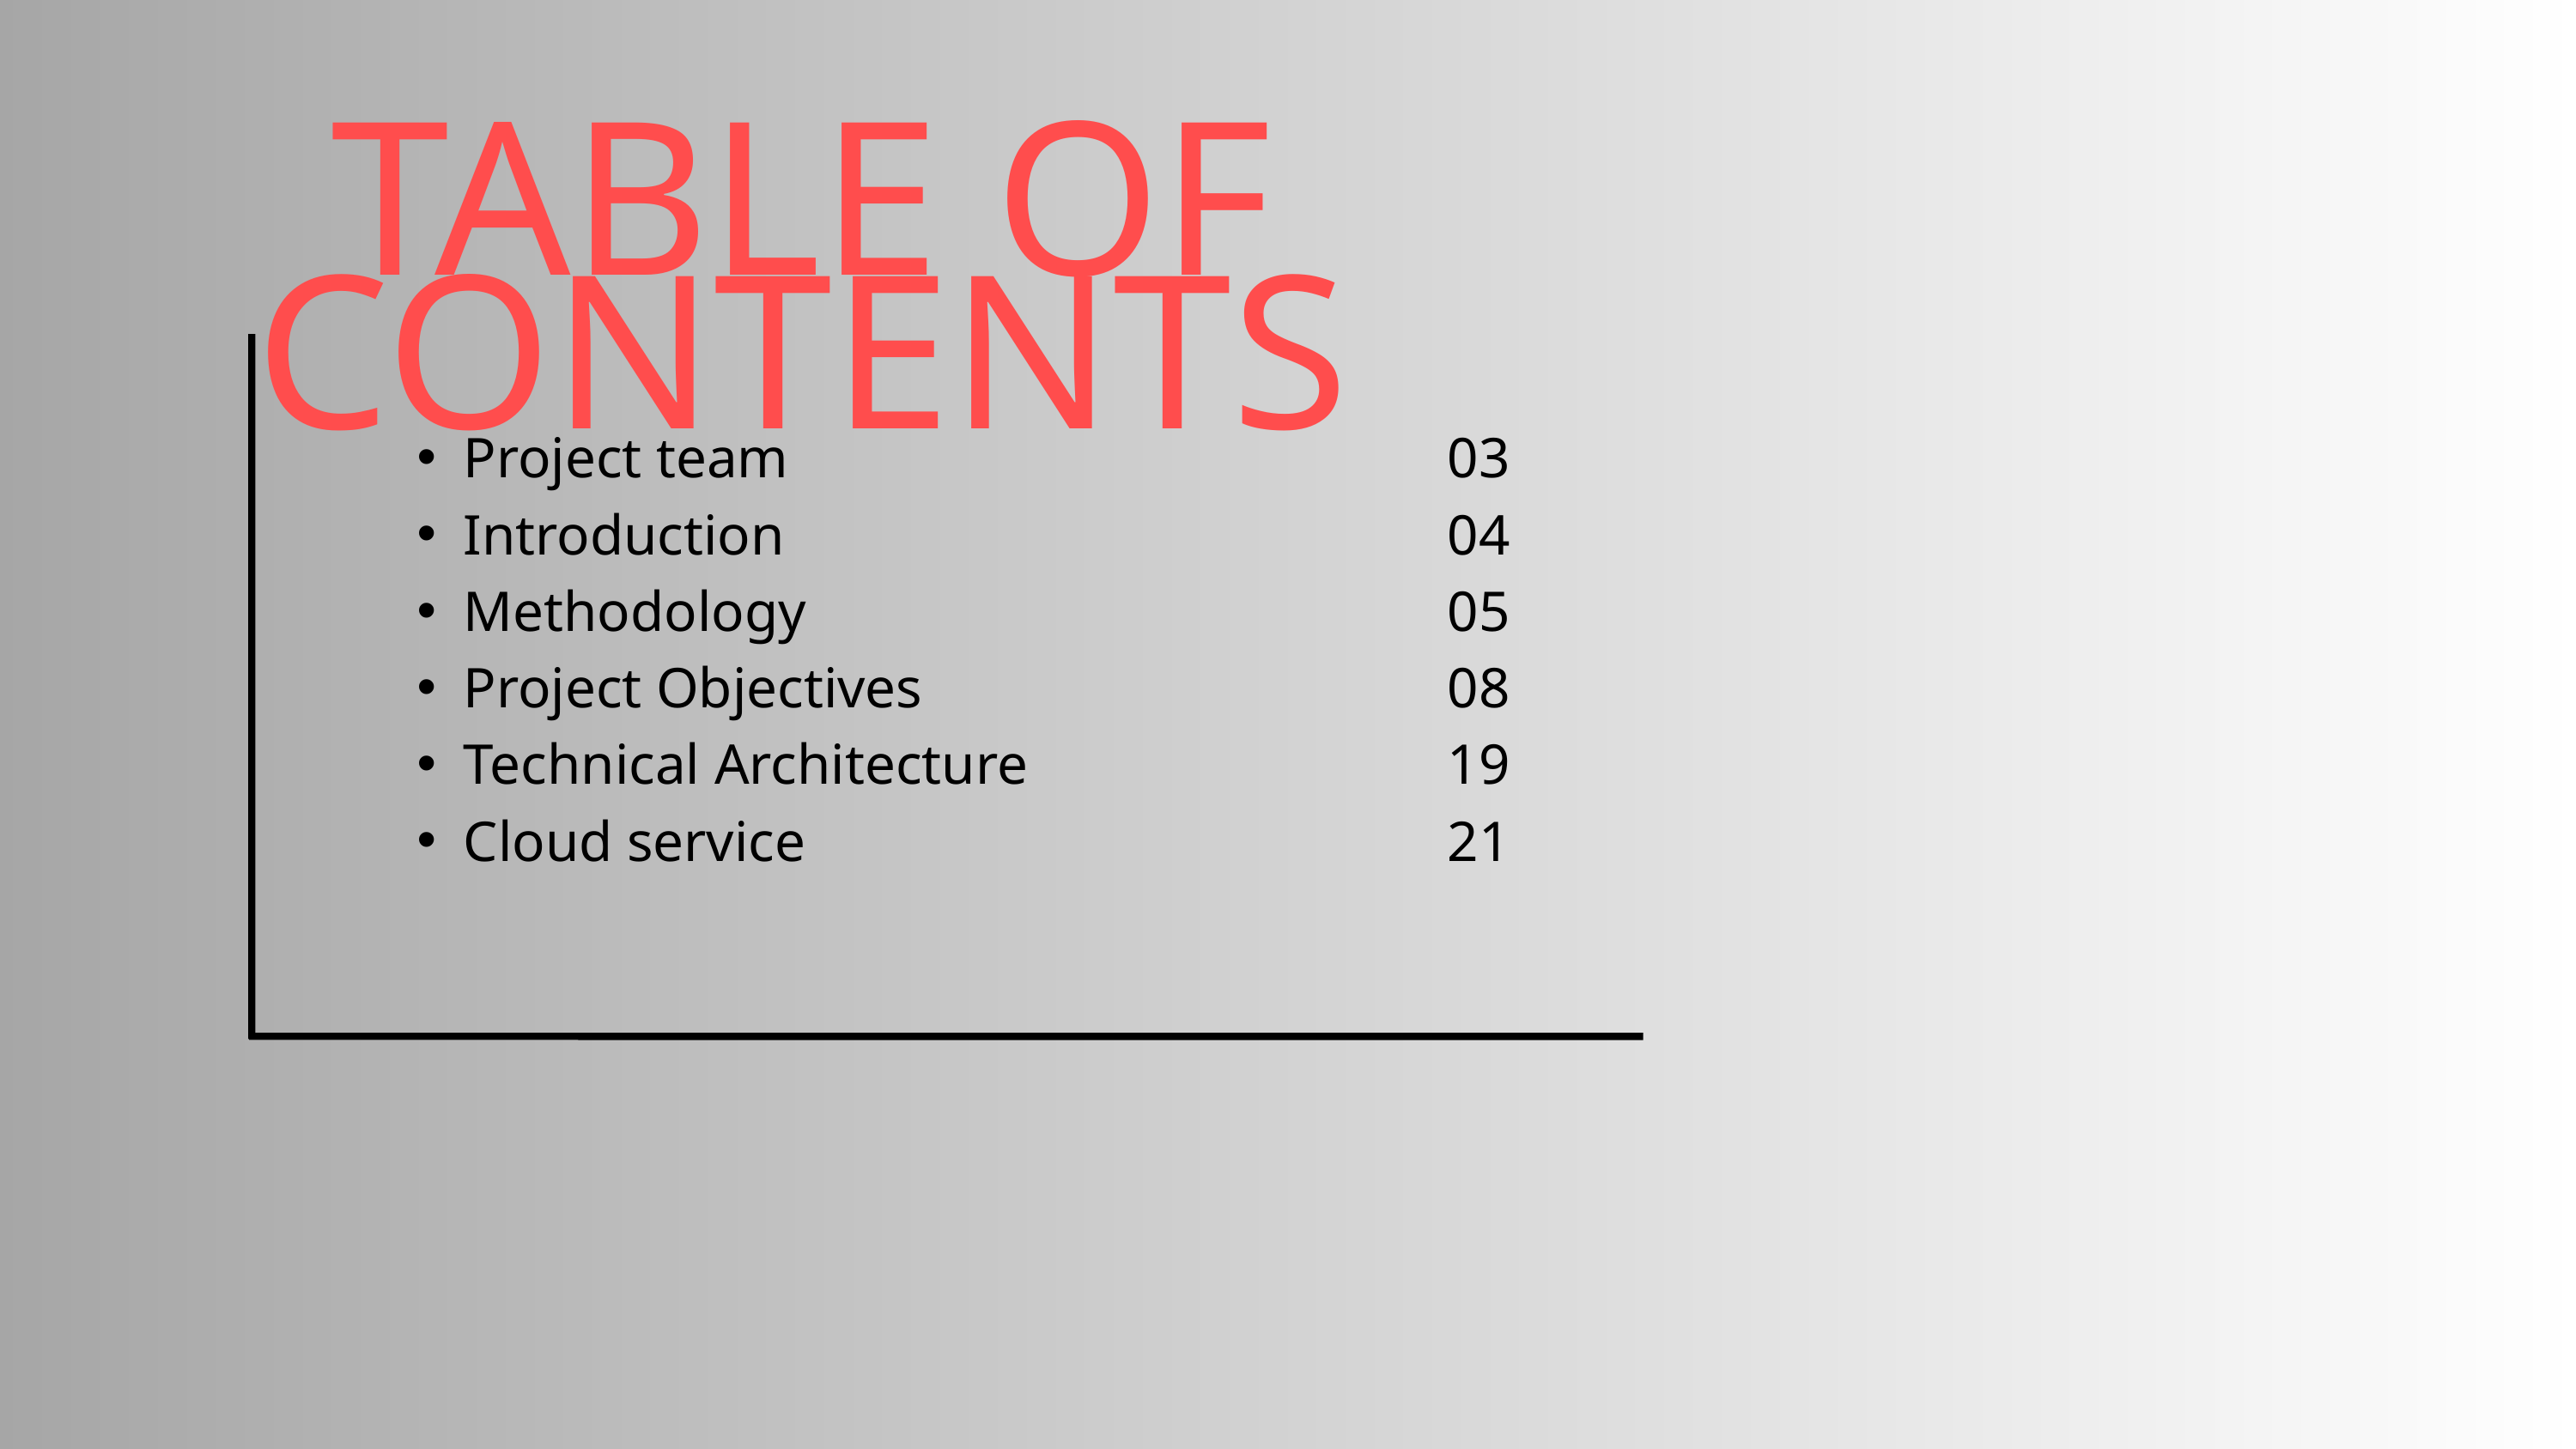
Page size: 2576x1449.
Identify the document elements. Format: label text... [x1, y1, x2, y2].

text_box TABLE OF CONTENTS [117, 164, 1487, 471]
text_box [248, 333, 1643, 1040]
